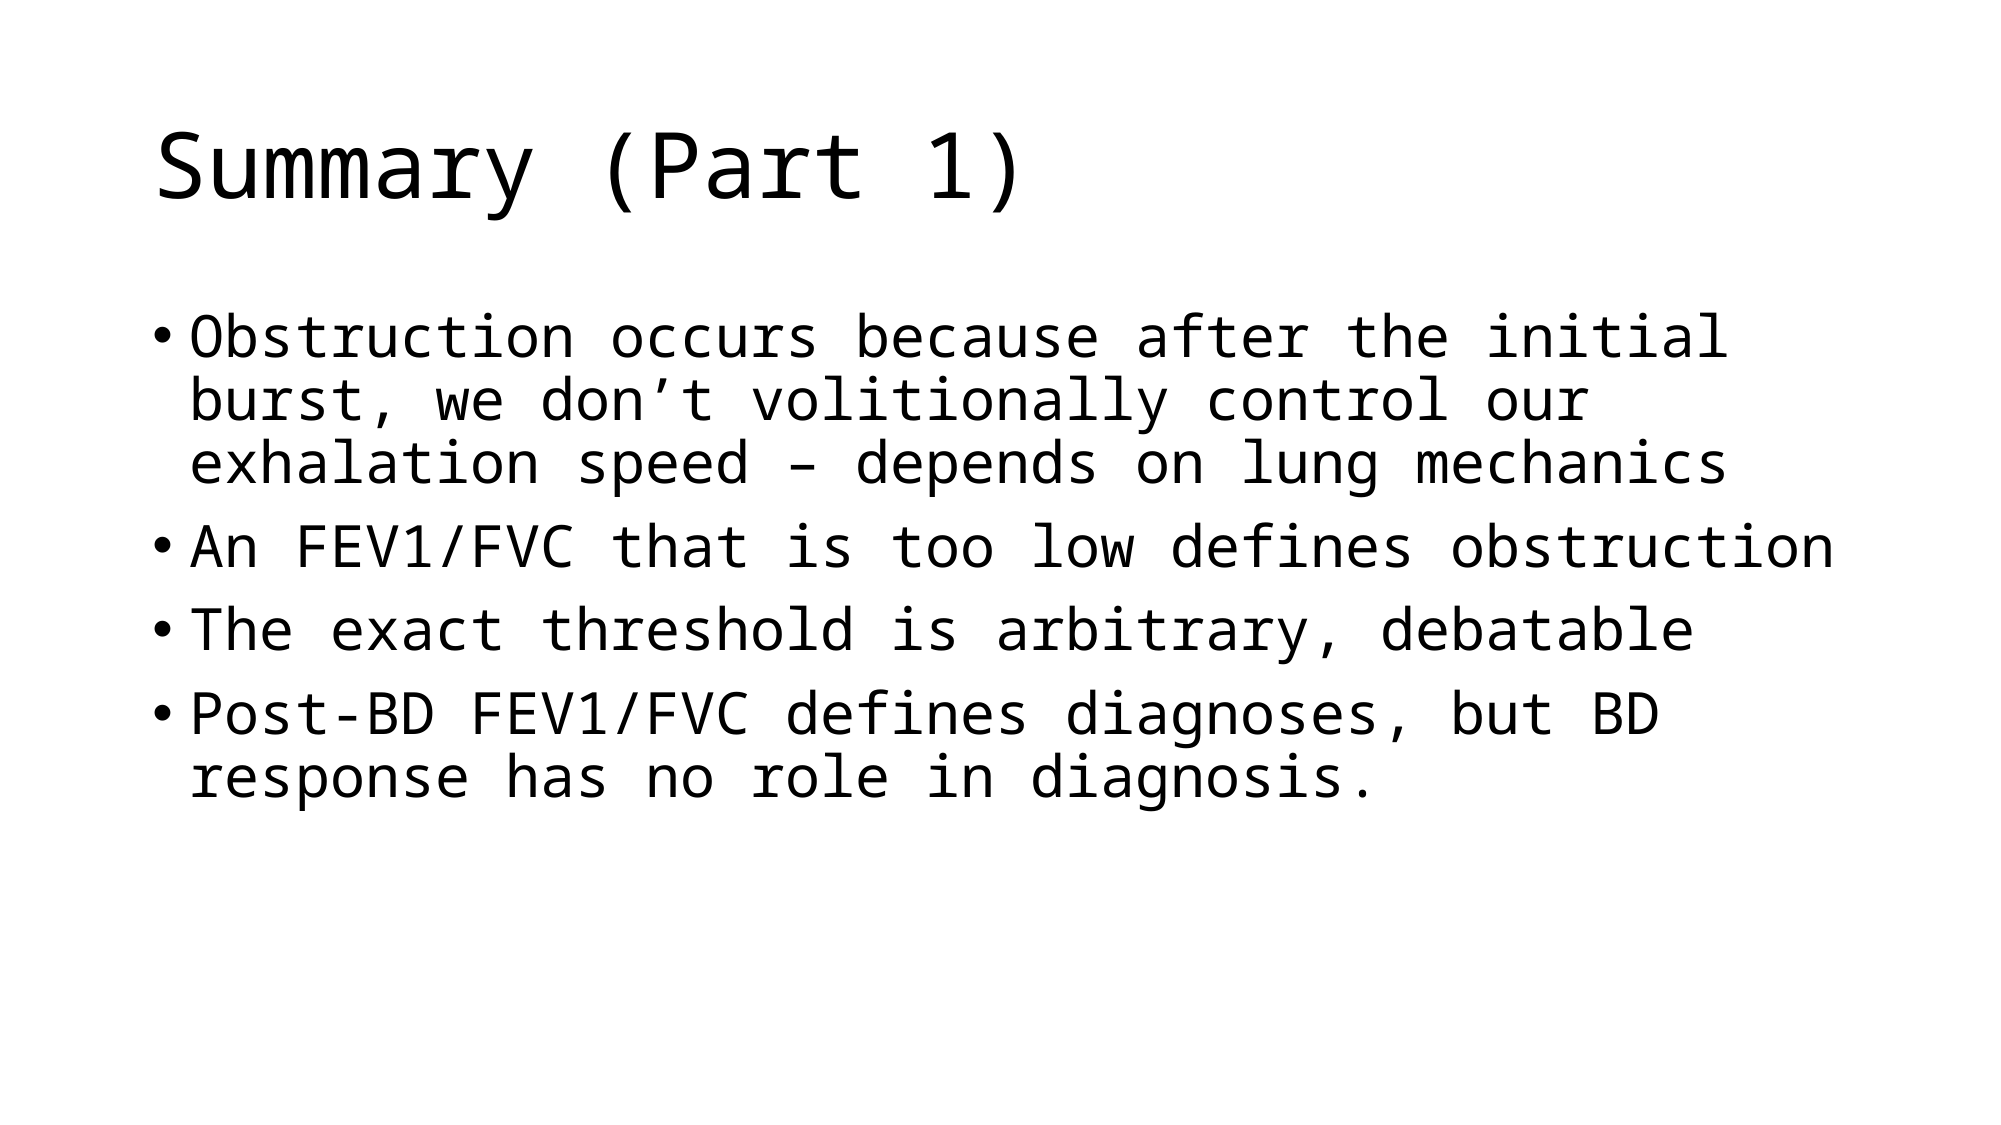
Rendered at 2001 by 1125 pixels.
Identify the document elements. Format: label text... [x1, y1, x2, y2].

list Obstruction occurs because after the initial burst, we don’t volitionally control our exhalation speed – depends on lung mechanics An FEV1/FVC that is too low defines obstruction The exact threshold is arbitrary, debatable Post-BD FEV1/FVC defines diagnoses, but BD response has no role in diagnosis. [137, 299, 1863, 1014]
title Summary (Part 1) [137, 59, 1863, 278]
